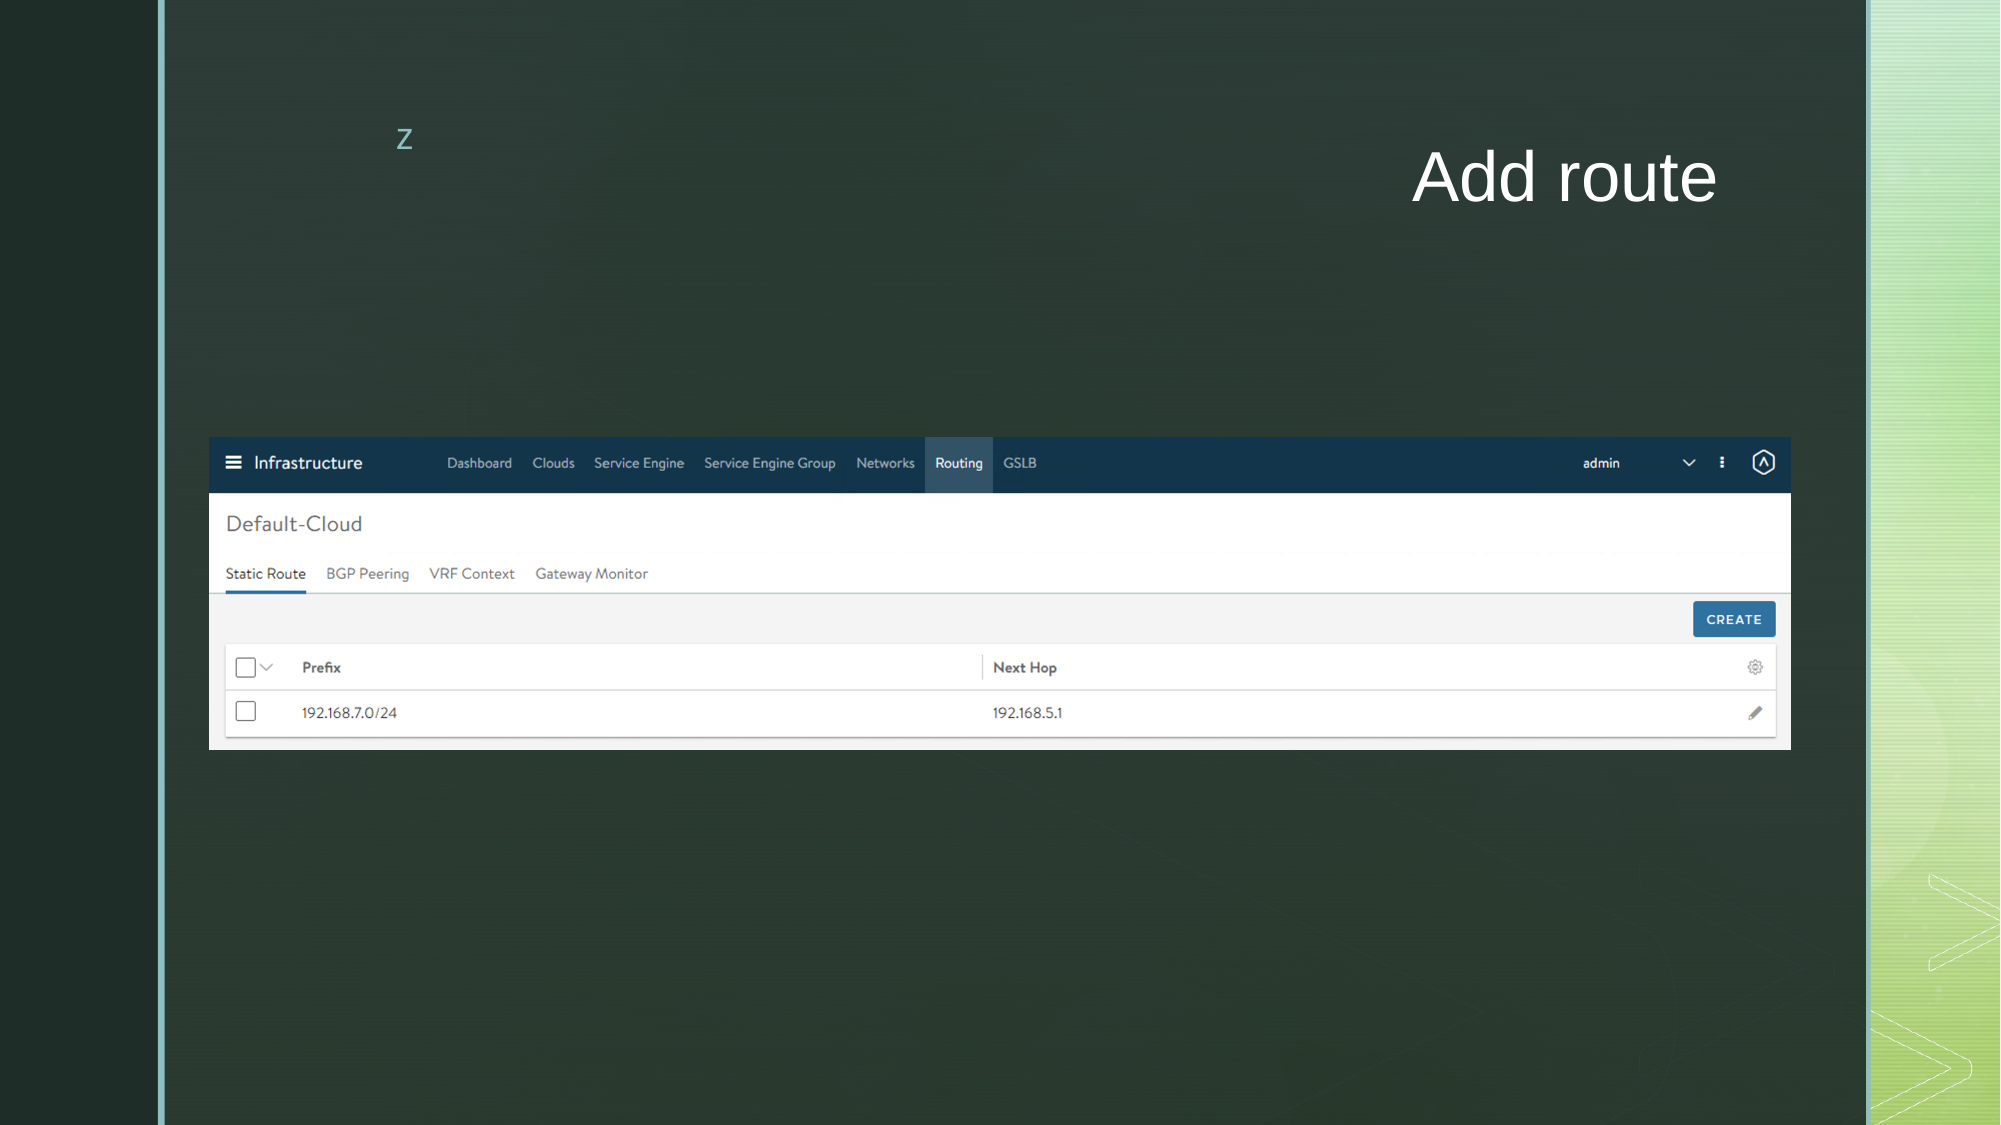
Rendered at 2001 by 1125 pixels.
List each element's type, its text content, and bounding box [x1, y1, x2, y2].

picture [208, 437, 1792, 750]
picture [1871, 0, 2001, 1125]
title Add route [428, 132, 1734, 310]
